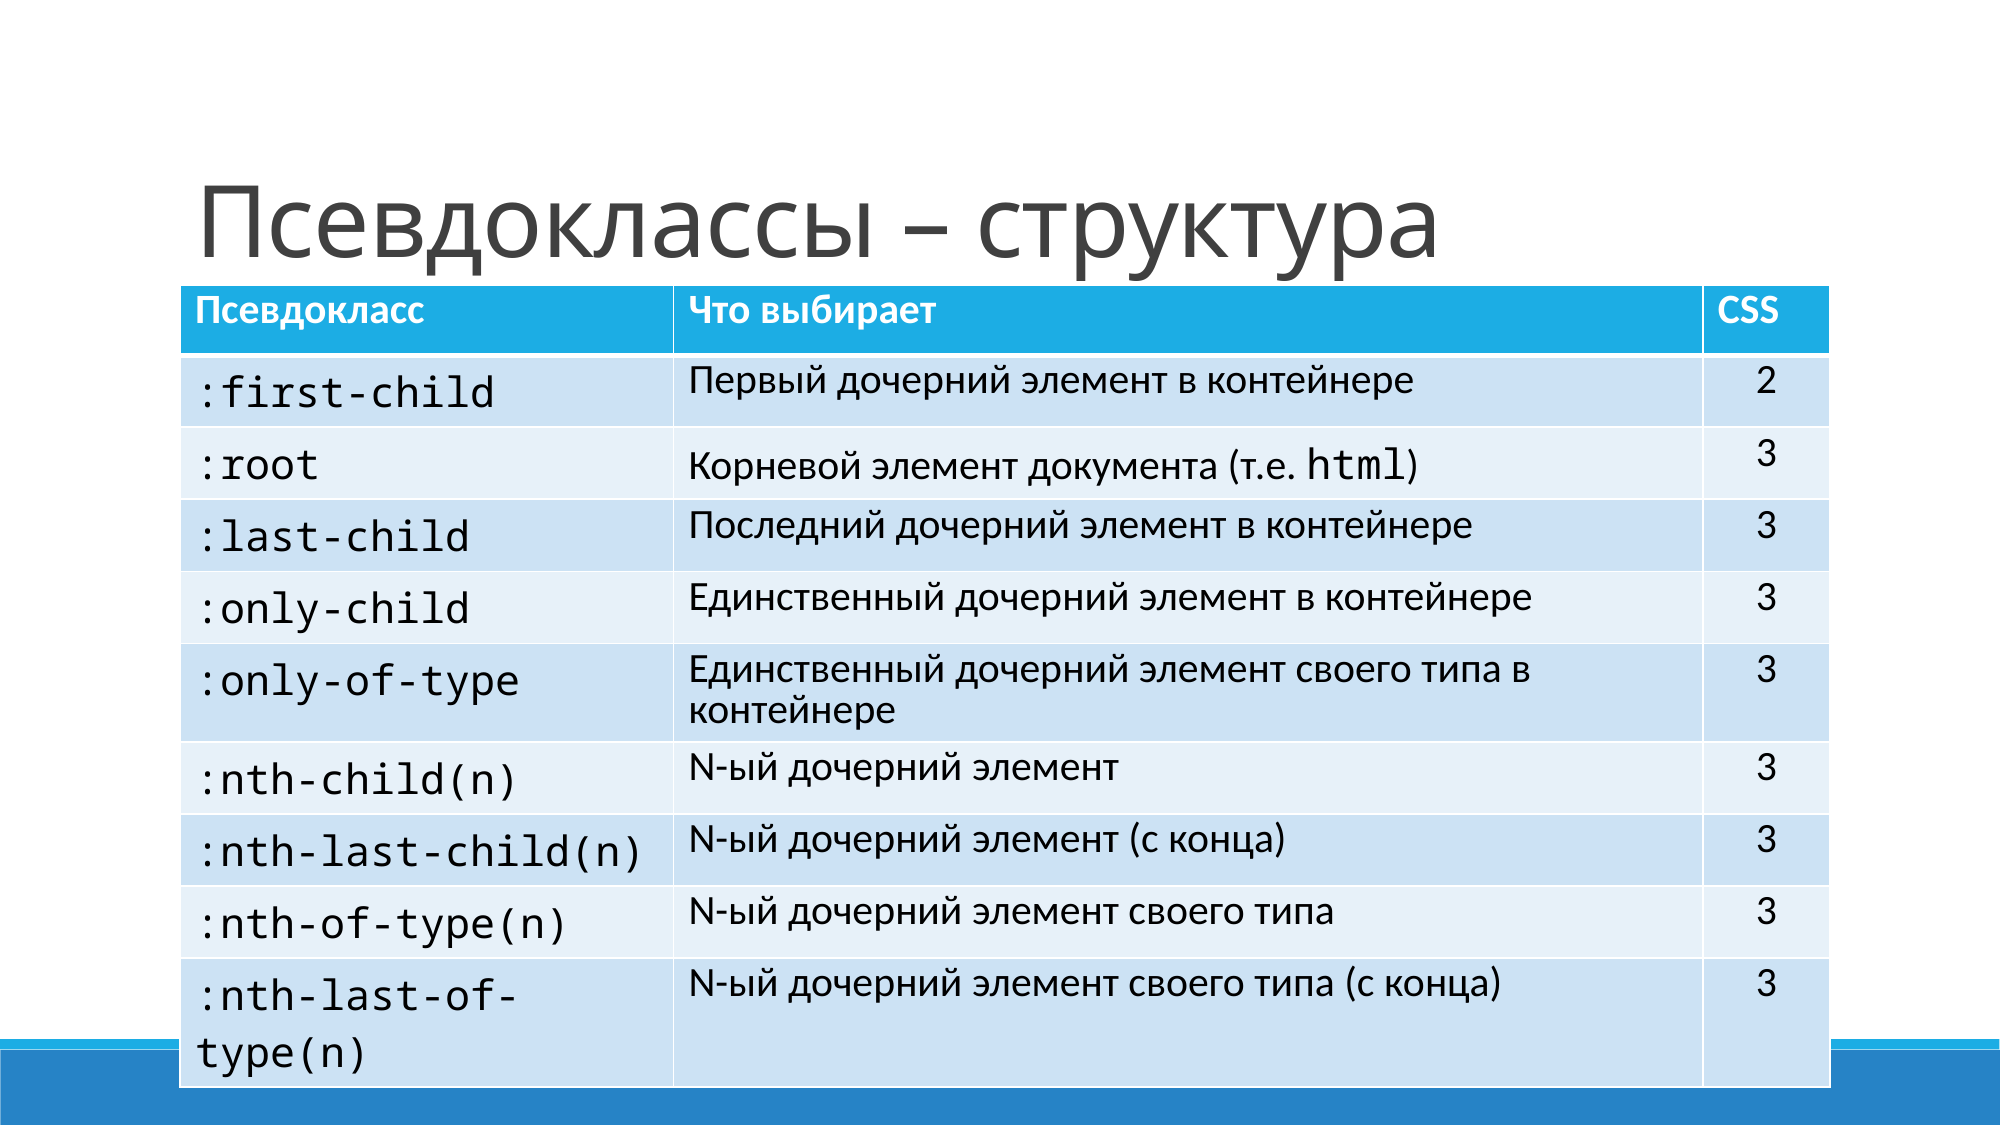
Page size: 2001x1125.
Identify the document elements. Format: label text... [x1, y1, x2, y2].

table_cell 3 [1704, 644, 1829, 741]
table_cell N-ый дочерний элемент (с конца) [674, 815, 1702, 885]
table_cell 3 [1704, 428, 1829, 498]
table_cell 3 [1704, 959, 1829, 1086]
table_cell 2 [1704, 358, 1829, 426]
table_cell :root [181, 428, 673, 498]
table_cell Корневой элемент документа (т.е. html) [674, 428, 1702, 498]
table_cell :nth-child(n) [181, 743, 673, 813]
table_cell Единственный дочерний элемент своего типа в контейнере [674, 644, 1702, 741]
table_cell :last-child [181, 500, 673, 571]
table_cell :nth-last-of-type(n) [181, 959, 673, 1086]
table_cell N-ый дочерний элемент [674, 743, 1702, 813]
table_cell N-ый дочерний элемент своего типа [674, 887, 1702, 957]
table_cell 3 [1704, 887, 1829, 957]
table_header Что выбирает [674, 286, 1702, 353]
table_cell Последний дочерний элемент в контейнере [674, 500, 1702, 571]
table_cell Единственный дочерний элемент в контейнере [674, 572, 1702, 643]
table_header Псевдокласс [181, 286, 673, 353]
table_cell 3 [1704, 743, 1829, 813]
table_cell :nth-of-type(n) [181, 887, 673, 957]
table_header CSS [1704, 286, 1829, 353]
table_cell 3 [1704, 815, 1829, 885]
table_cell :nth-last-child(n) [181, 815, 673, 885]
table_cell 3 [1704, 572, 1829, 643]
table_cell N-ый дочерний элемент своего типа (с конца) [674, 959, 1702, 1086]
table_cell :only-of-type [181, 644, 673, 741]
title Псевдоклассы – структура [180, 47, 1830, 284]
table_cell 3 [1704, 500, 1829, 571]
table_cell :only-child [181, 572, 673, 643]
table_cell Первый дочерний элемент в контейнере [674, 358, 1702, 426]
table_cell :first-child [181, 358, 673, 426]
